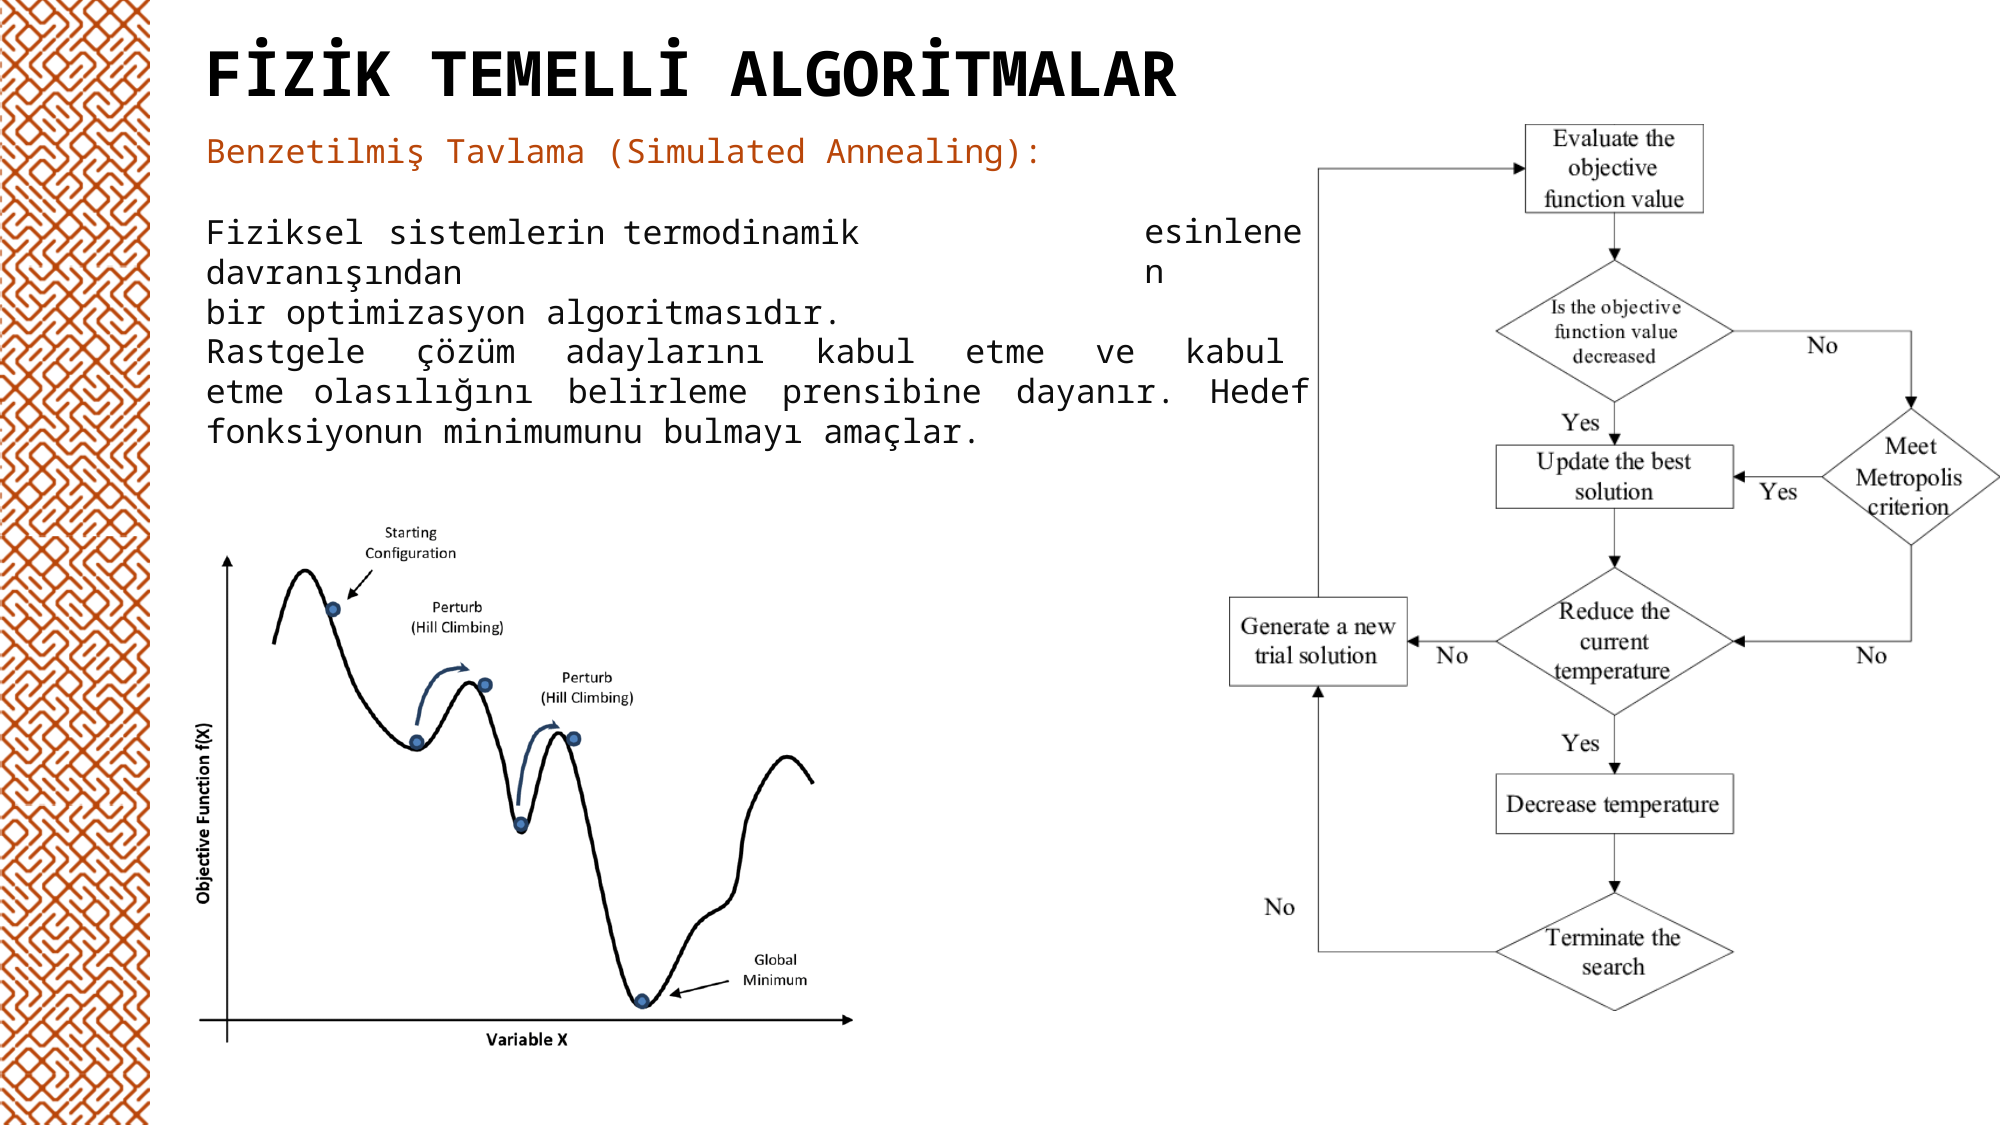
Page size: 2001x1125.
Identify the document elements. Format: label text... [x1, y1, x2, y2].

text_box Rastgele çözüm adaylarını kabul etme ve kabul etme olasılığını belirleme prensibine dayanır. Hedef fonksiyonun minimumunu bulmayı amaçlar. [203, 328, 1224, 450]
text_box esinlenen [1142, 208, 1224, 291]
picture [1229, 124, 2000, 1011]
picture [0, 0, 150, 1125]
text_box Benzetilmiş Tavlama (Simulated Annealing): Fiziksel sistemlerin termodinamik davranışından bir optimizasyon algoritmasıdır. [203, 128, 1113, 328]
picture [195, 526, 853, 1047]
title FİZİK TEMELLİ ALGORİTMALAR [154, 32, 1952, 223]
